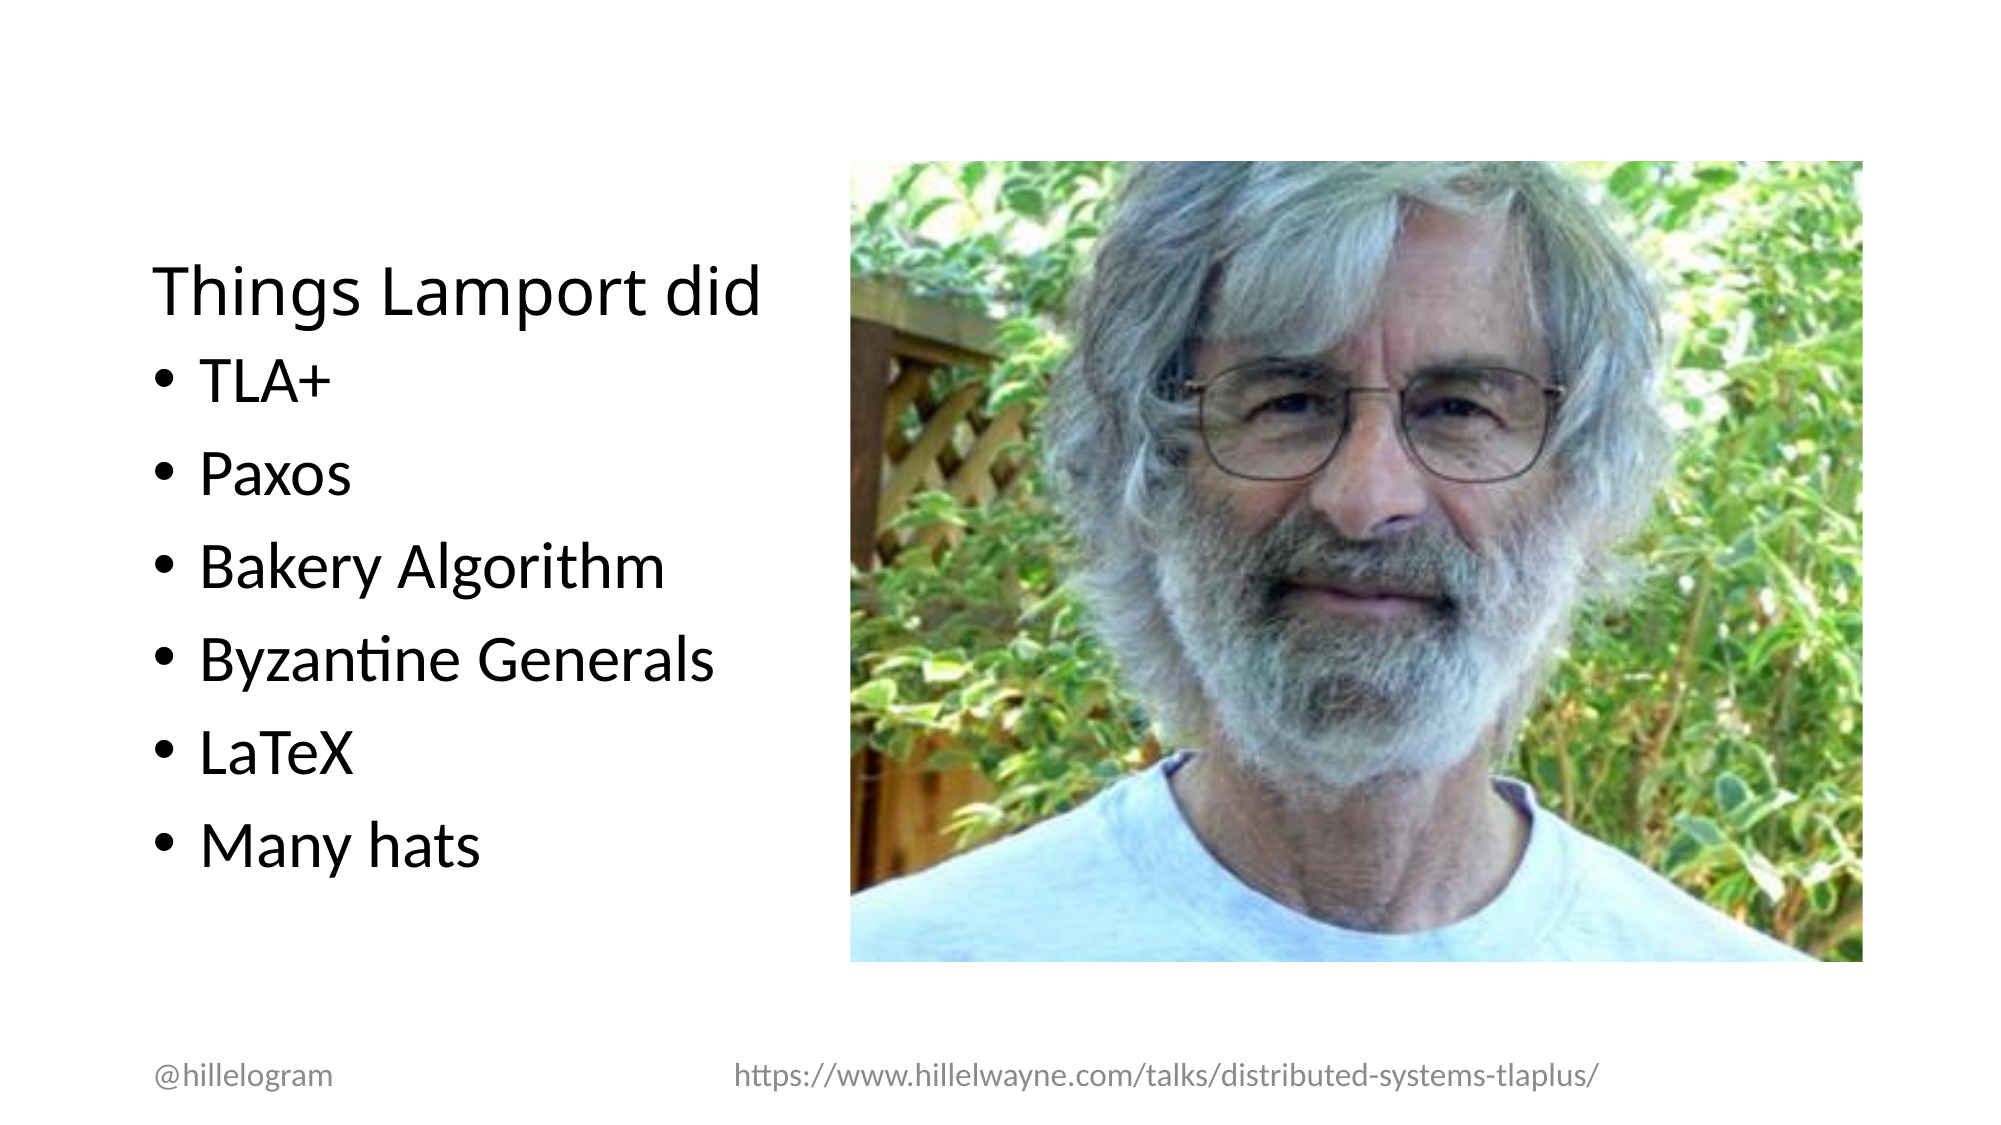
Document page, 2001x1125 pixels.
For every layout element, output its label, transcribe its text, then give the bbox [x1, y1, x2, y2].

slide_number @hillelogram [137, 1042, 588, 1103]
footer https://www.hillelwayne.com/talks/distributed-systems-tlaplus/ [662, 1042, 1672, 1103]
picture [850, 161, 1863, 962]
list TLA+ Paxos Bakery Algorithm Byzantine Generals LaTeX Many hats [137, 337, 783, 963]
title Things Lamport did [137, 75, 783, 337]
